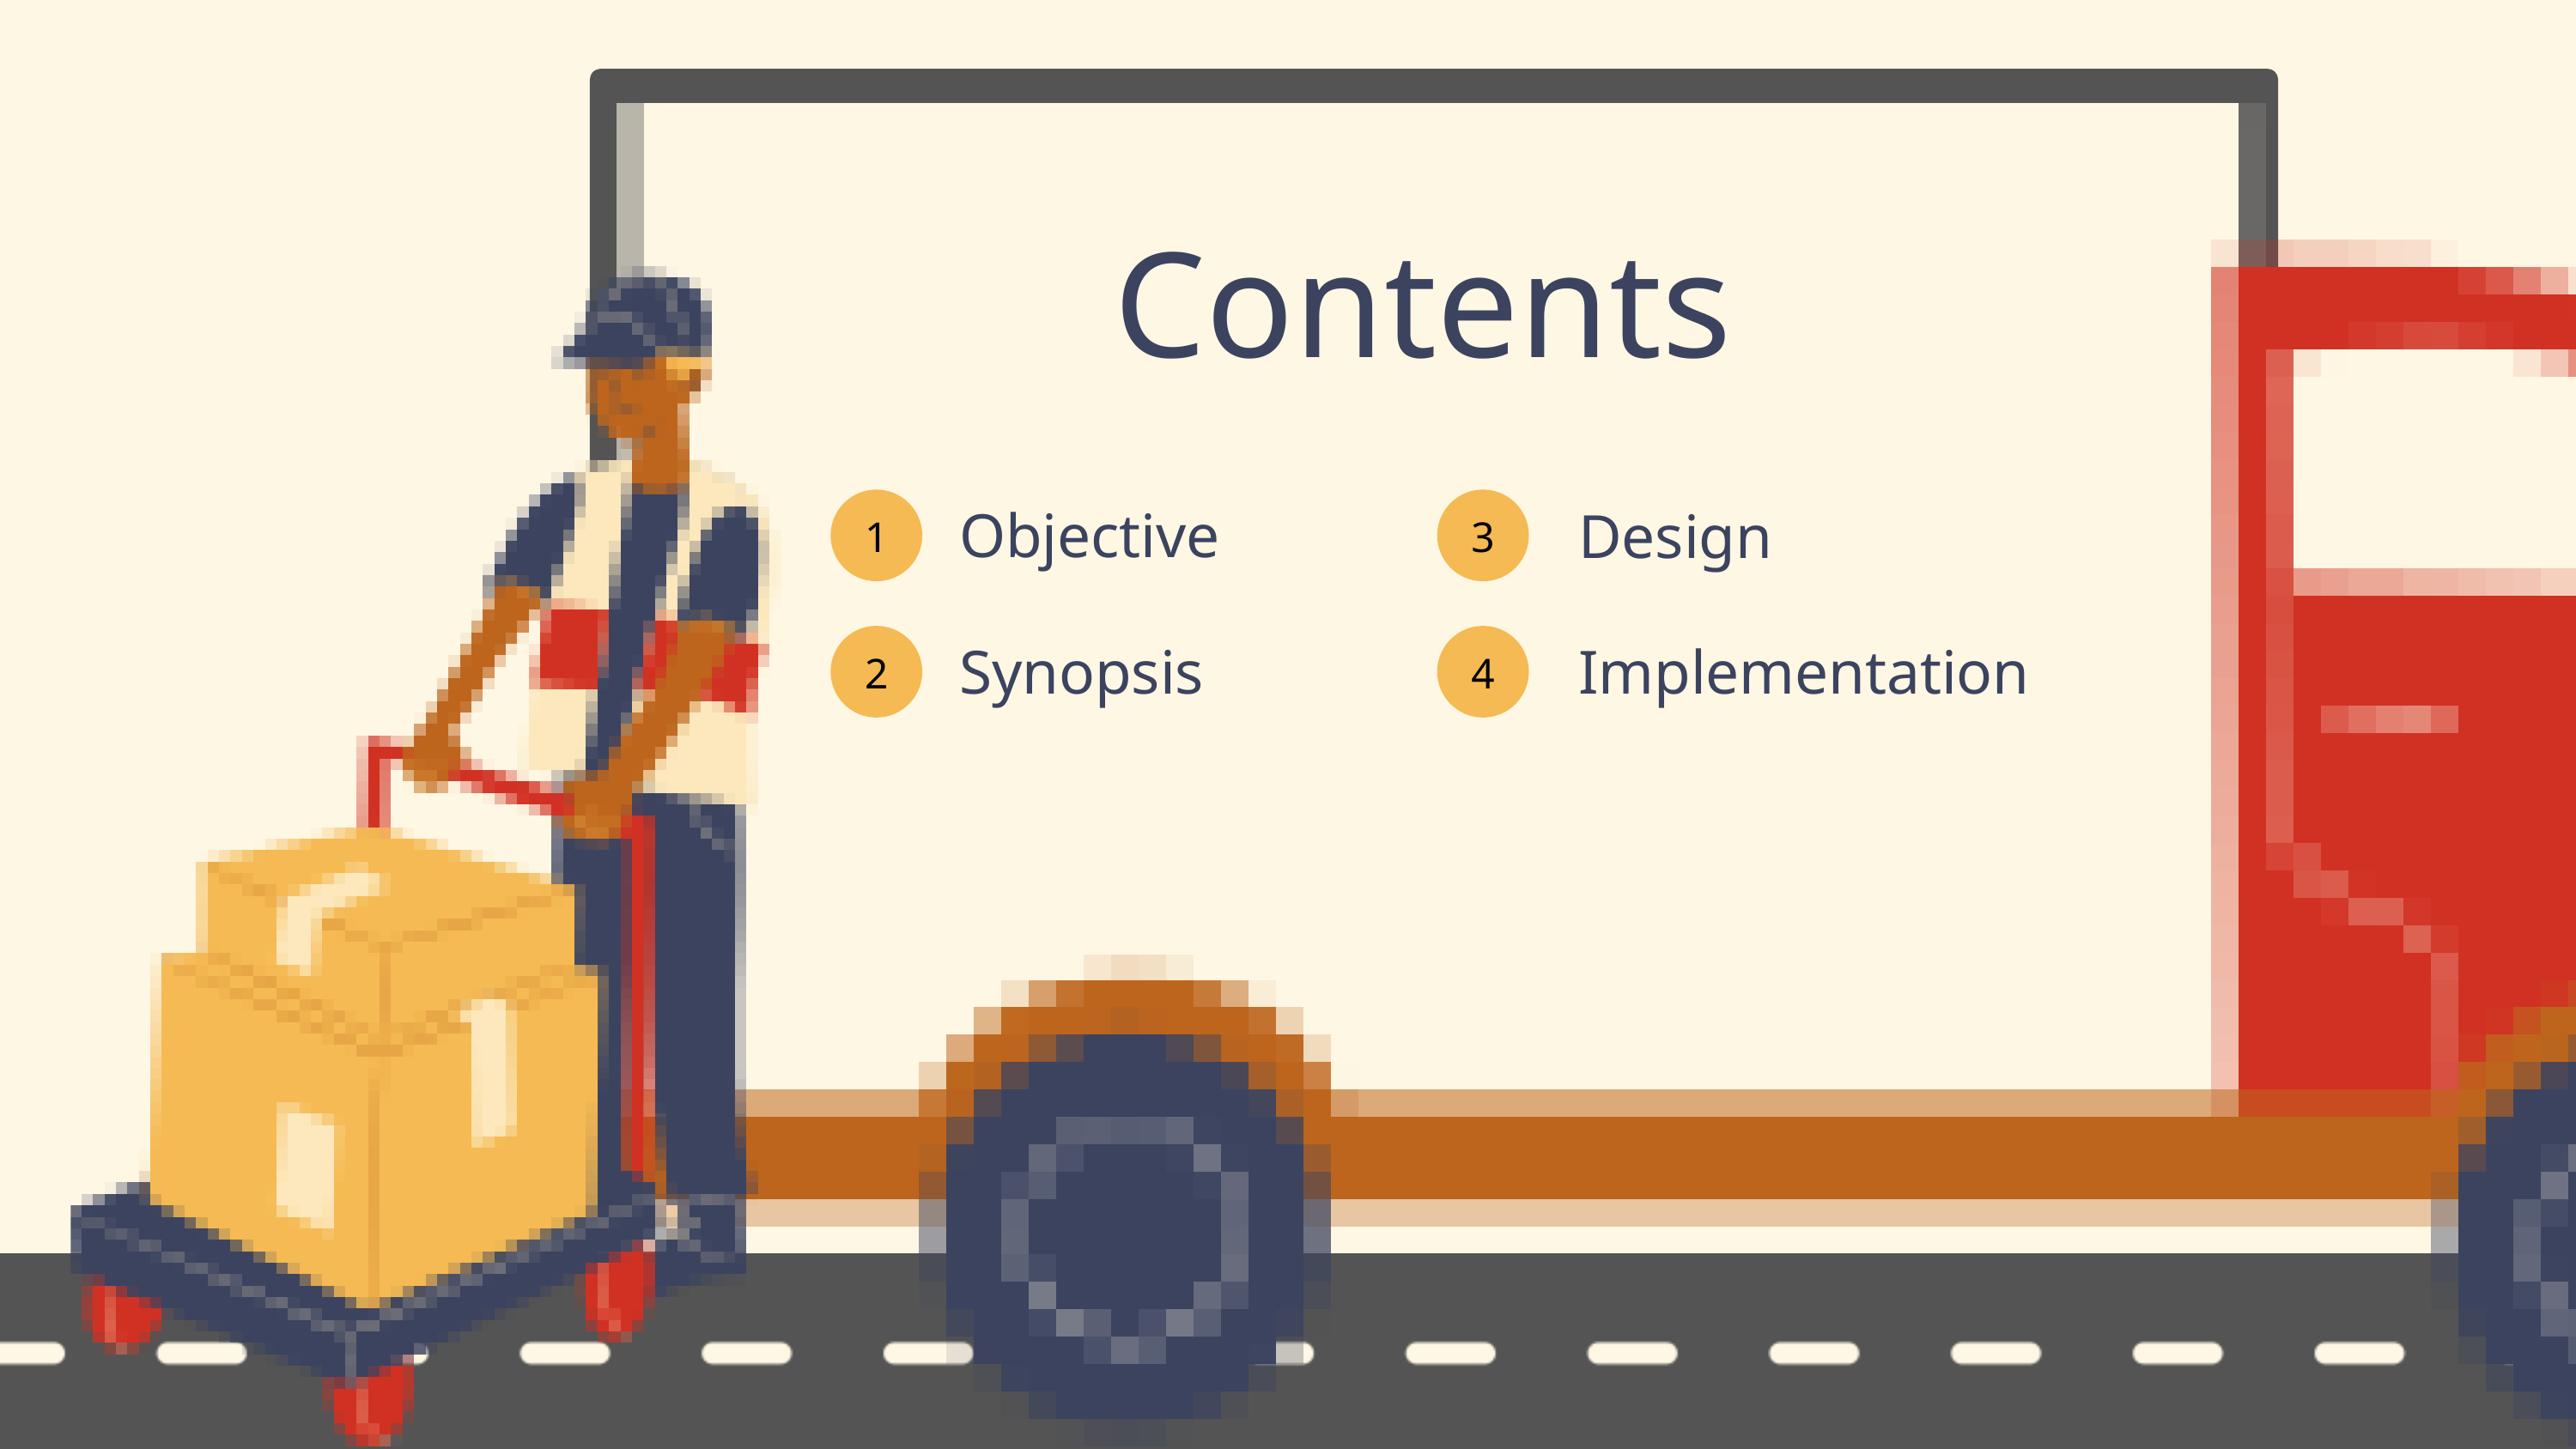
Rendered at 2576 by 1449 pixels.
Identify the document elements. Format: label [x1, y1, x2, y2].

text_box [830, 489, 923, 582]
text_box [1437, 625, 1529, 718]
text_box [0, 1253, 585, 1449]
text_box [70, 266, 583, 1251]
text_box [1437, 489, 1529, 582]
text_box [589, 68, 2576, 1446]
text_box [830, 625, 923, 718]
